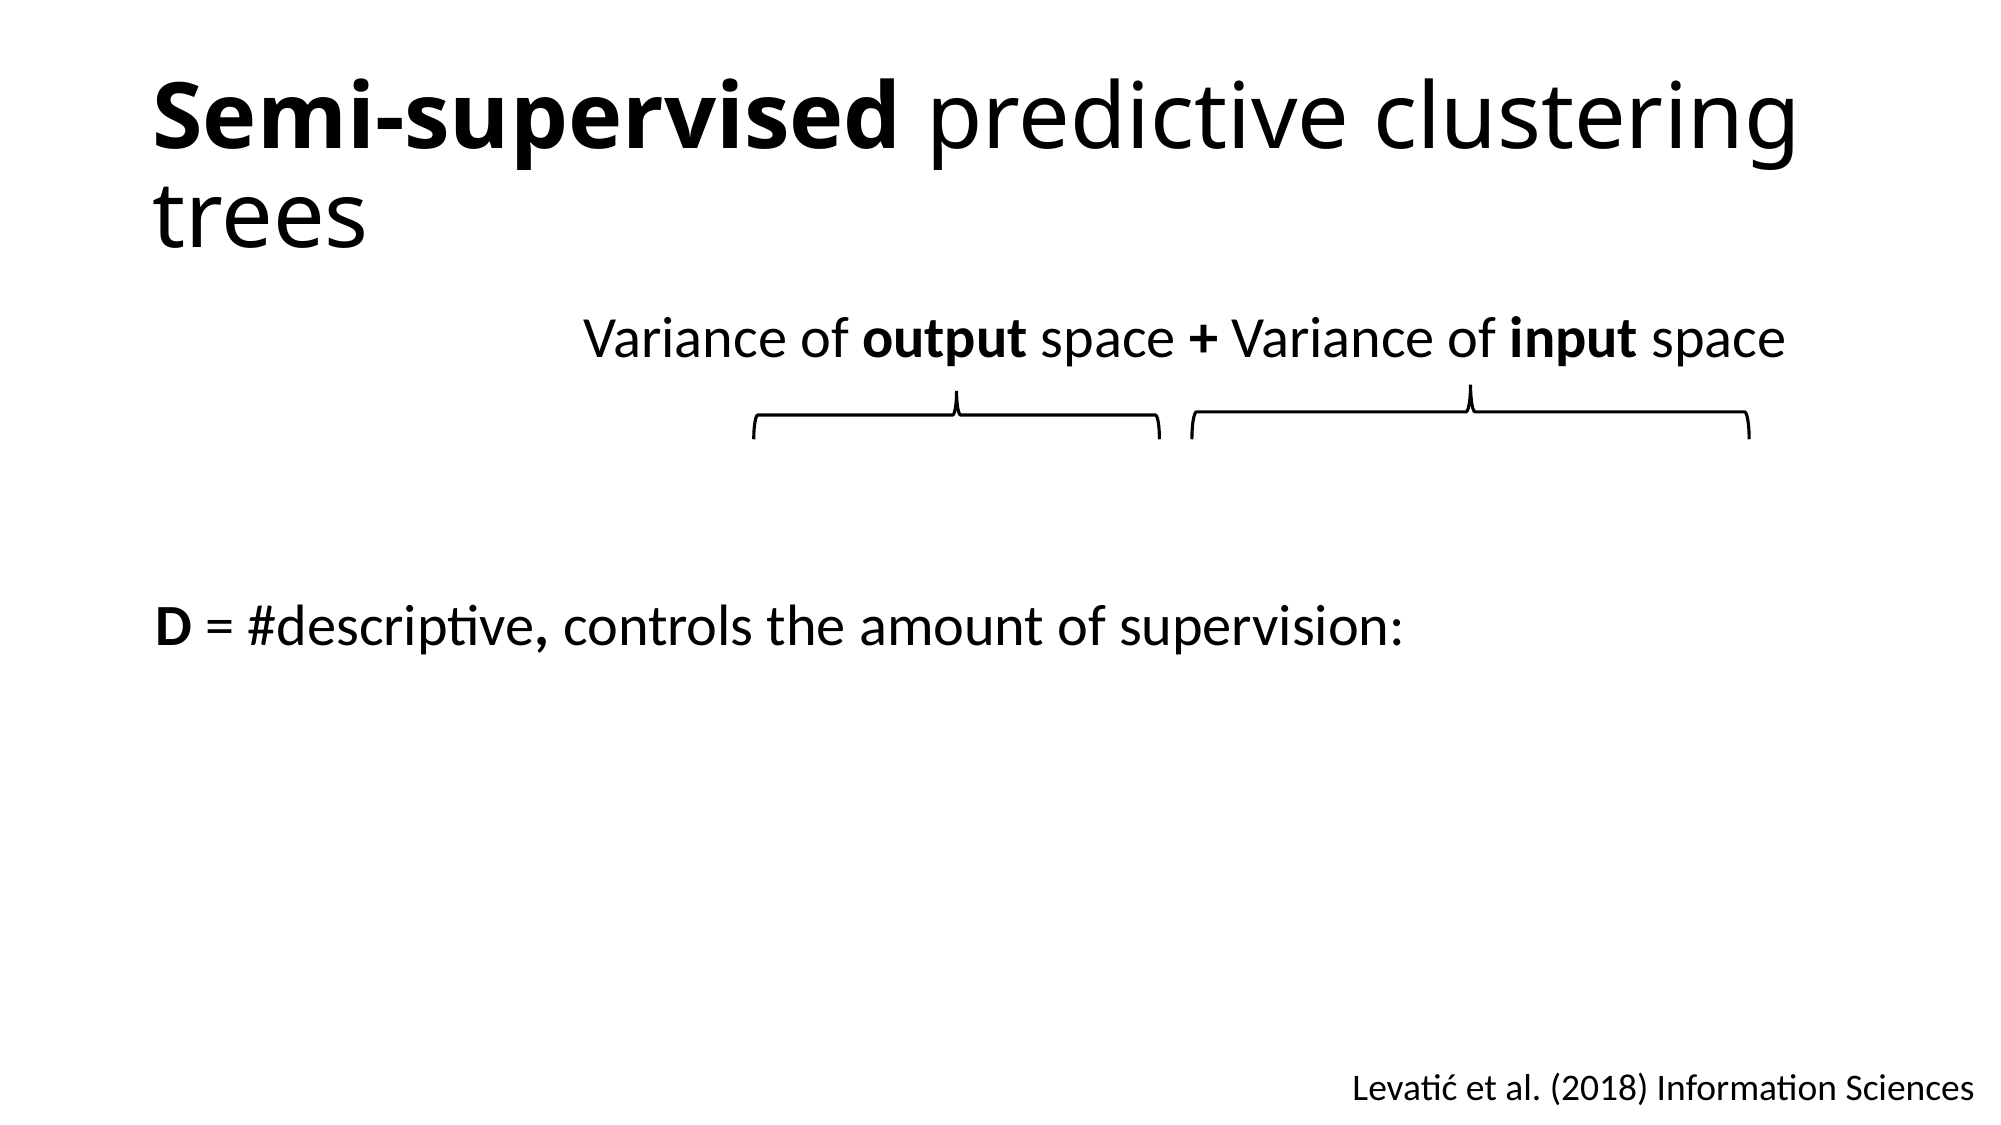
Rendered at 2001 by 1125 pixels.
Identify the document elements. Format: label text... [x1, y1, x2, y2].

text_box Levatić et al. (2018) Information Sciences [1337, 1055, 2000, 1116]
text_box [1191, 384, 1750, 440]
text_box Semi-supervised predictive clustering trees [137, 59, 1863, 278]
text_box [753, 390, 1160, 440]
